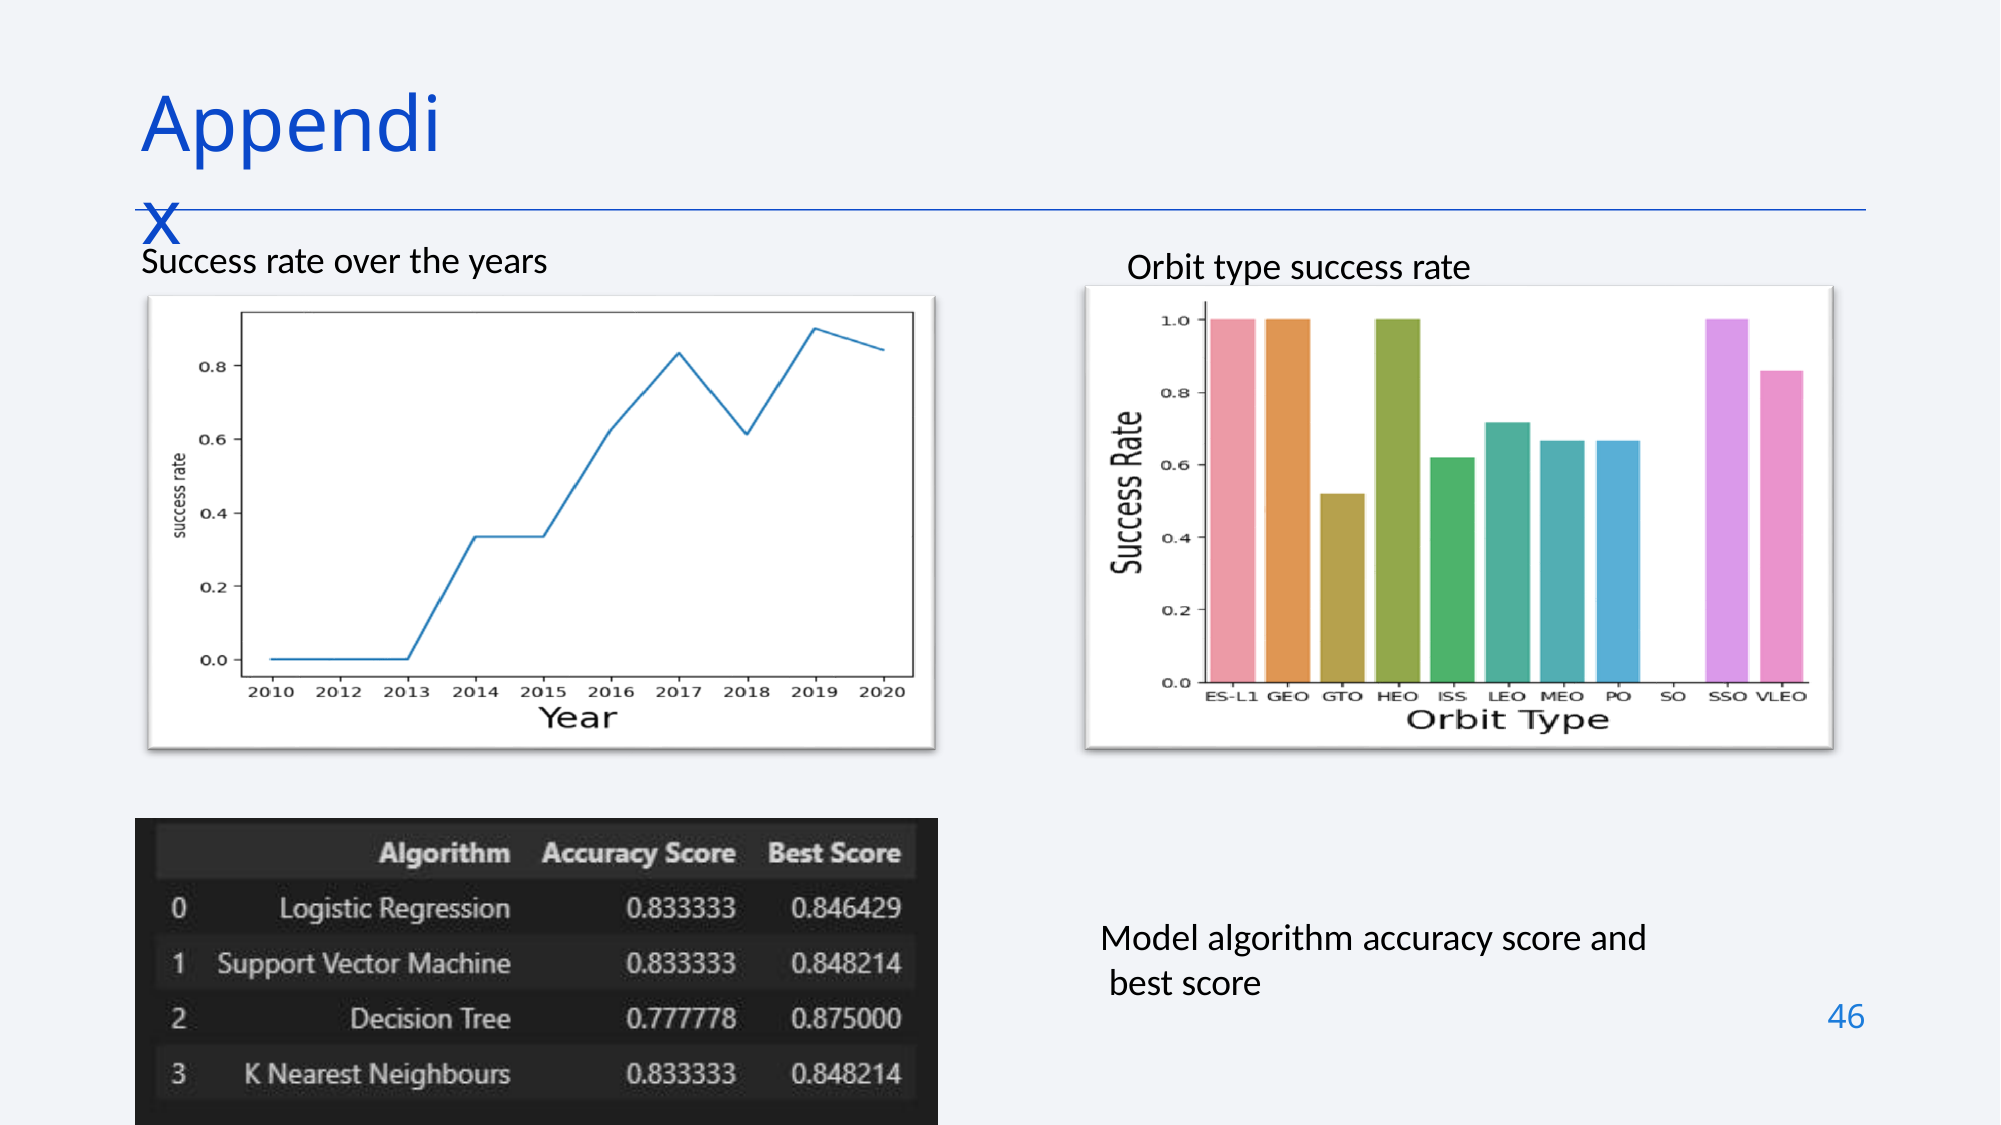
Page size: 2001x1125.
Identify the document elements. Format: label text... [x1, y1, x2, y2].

text_box Model algorithm accuracy score and best score [1098, 910, 1655, 1003]
slide_number 46 [1821, 1001, 1871, 1125]
picture [0, 0, 2000, 1125]
title Appendix [139, 72, 465, 233]
text_box Orbit type success rate [1124, 239, 1477, 278]
text_box Success rate over the years [139, 233, 555, 281]
